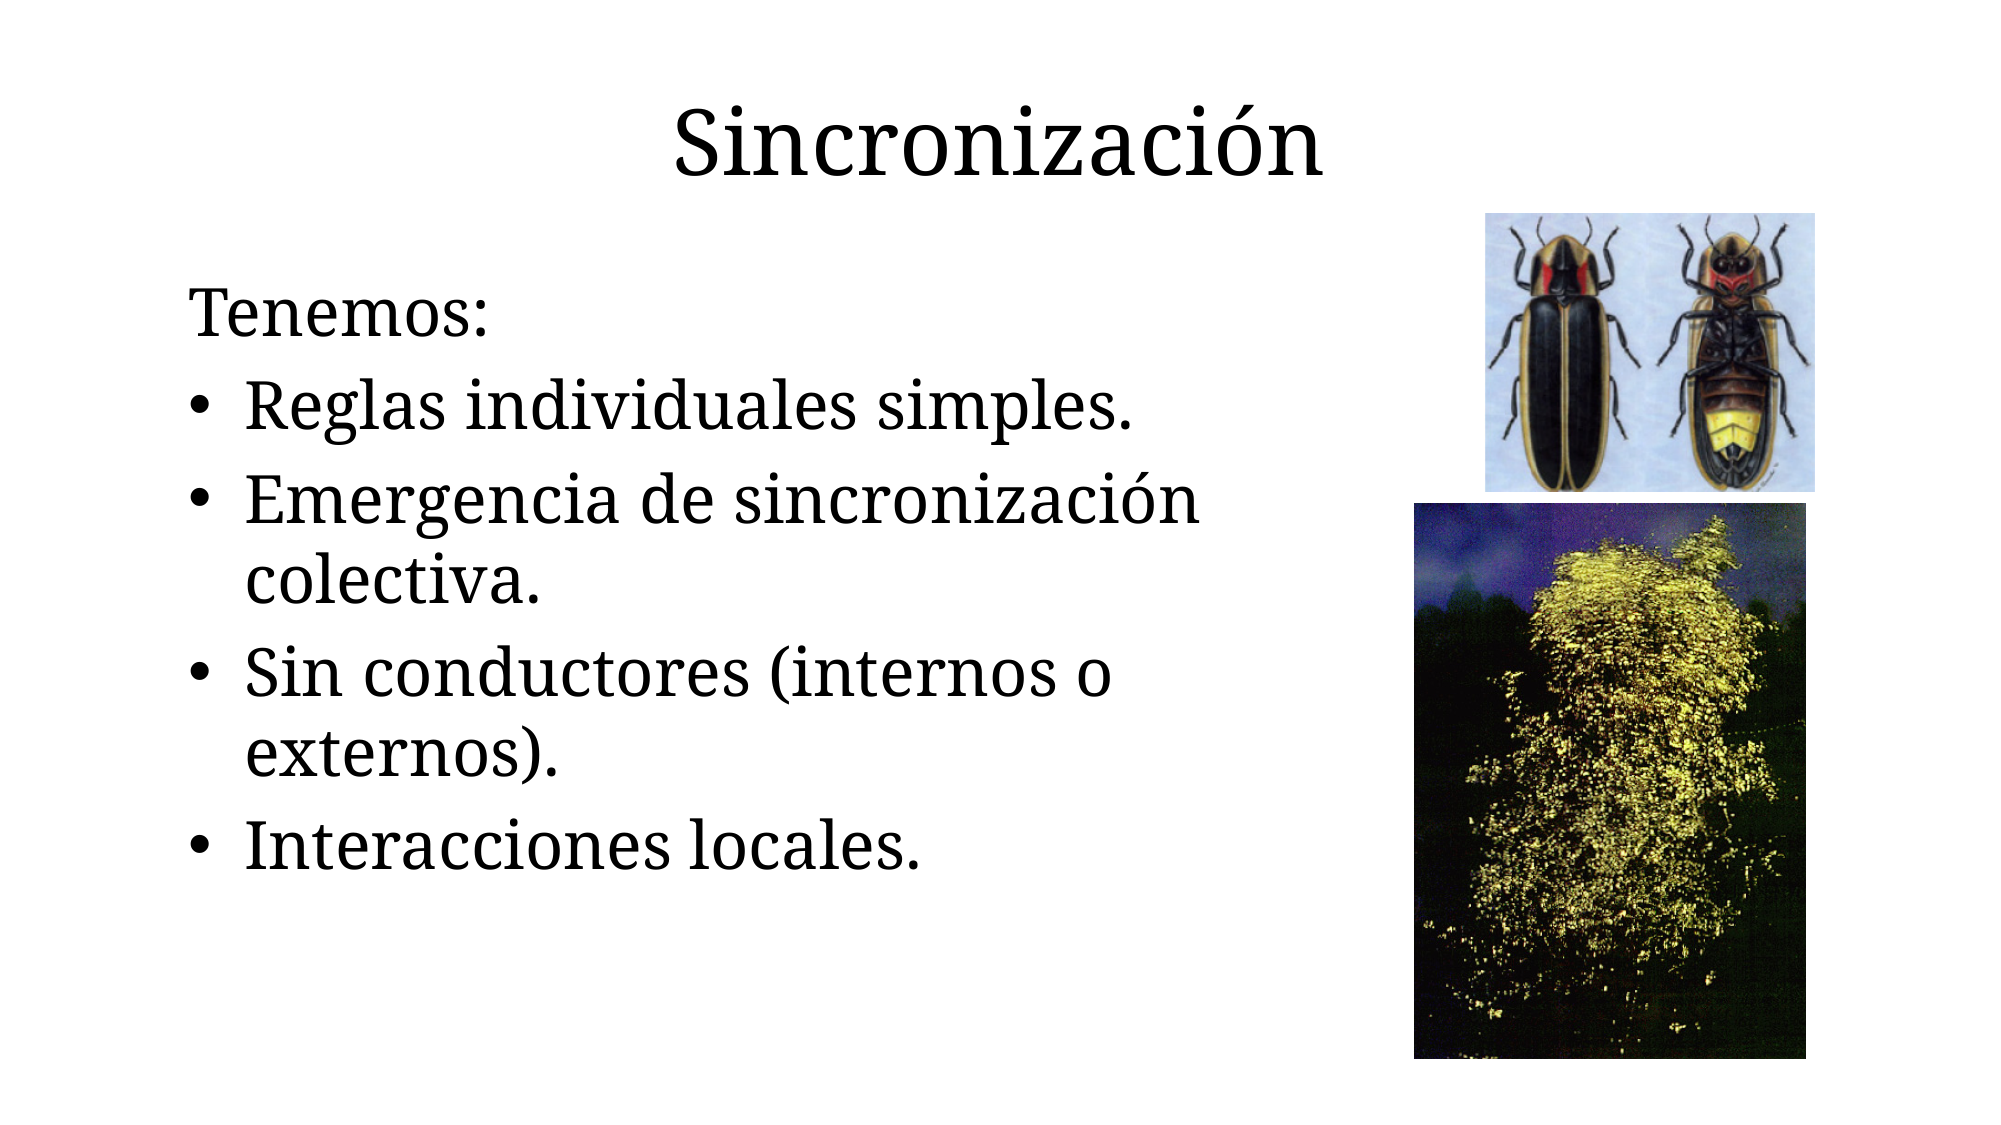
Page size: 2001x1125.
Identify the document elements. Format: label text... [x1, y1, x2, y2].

list Tenemos: Reglas individuales simples. Emergencia de sincronización colectiva. Sin conductores (internos o externos). Interacciones locales. [173, 262, 1367, 1047]
title Sincronización [99, 45, 1900, 233]
picture [1484, 213, 1816, 492]
picture [1413, 503, 1806, 1059]
